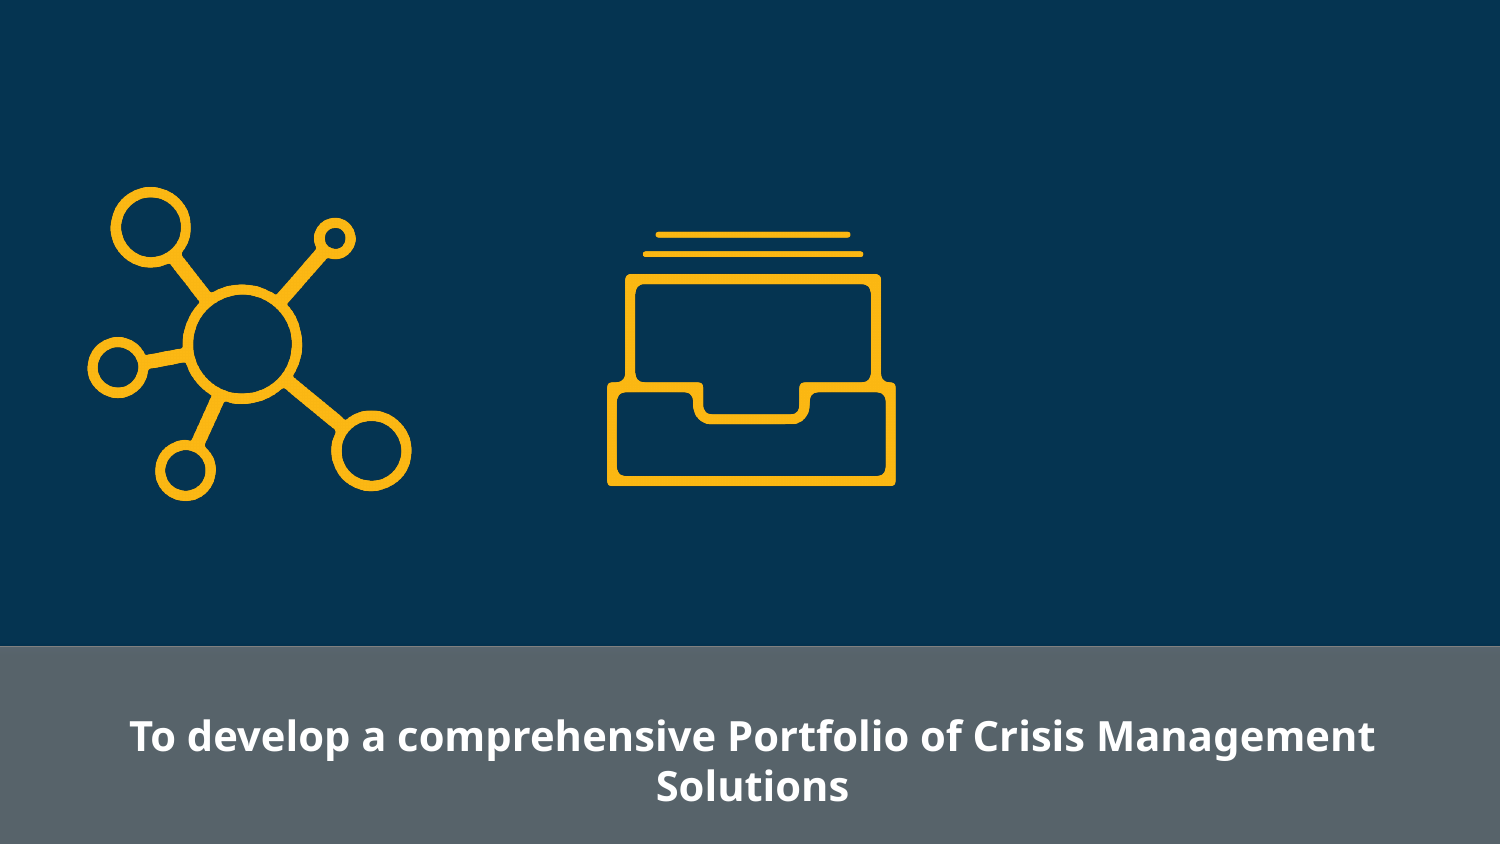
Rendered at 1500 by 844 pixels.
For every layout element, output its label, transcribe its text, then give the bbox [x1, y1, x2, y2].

text_box [0, 646, 1500, 844]
picture [598, 138, 901, 566]
text_box [0, 0, 1500, 645]
picture [76, 103, 416, 583]
text_box To develop a comprehensive Portfolio of Crisis Management Solutions [37, 702, 1468, 832]
